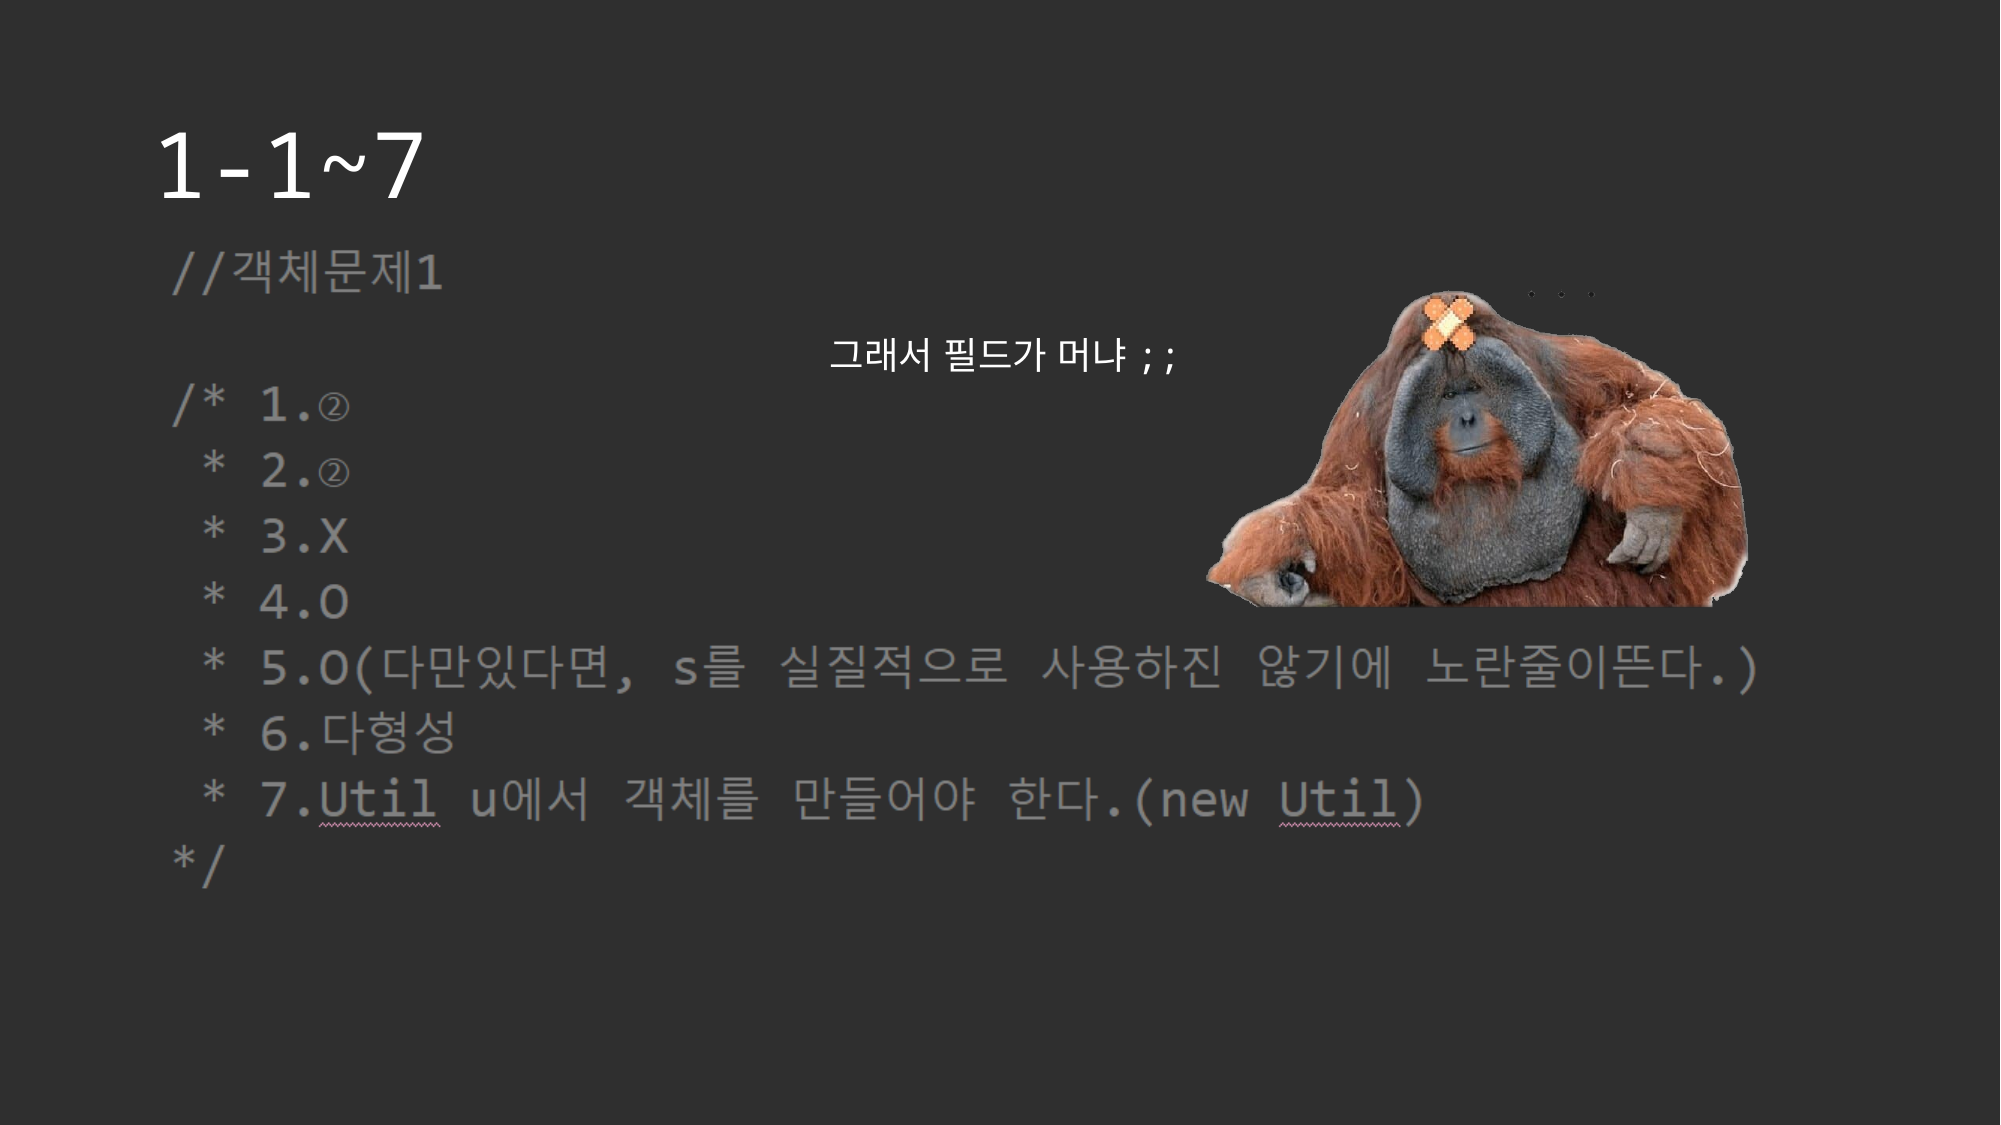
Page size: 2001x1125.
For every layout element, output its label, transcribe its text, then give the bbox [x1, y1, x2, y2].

title 1-1~7 [137, 59, 1863, 278]
picture [165, 193, 1835, 965]
